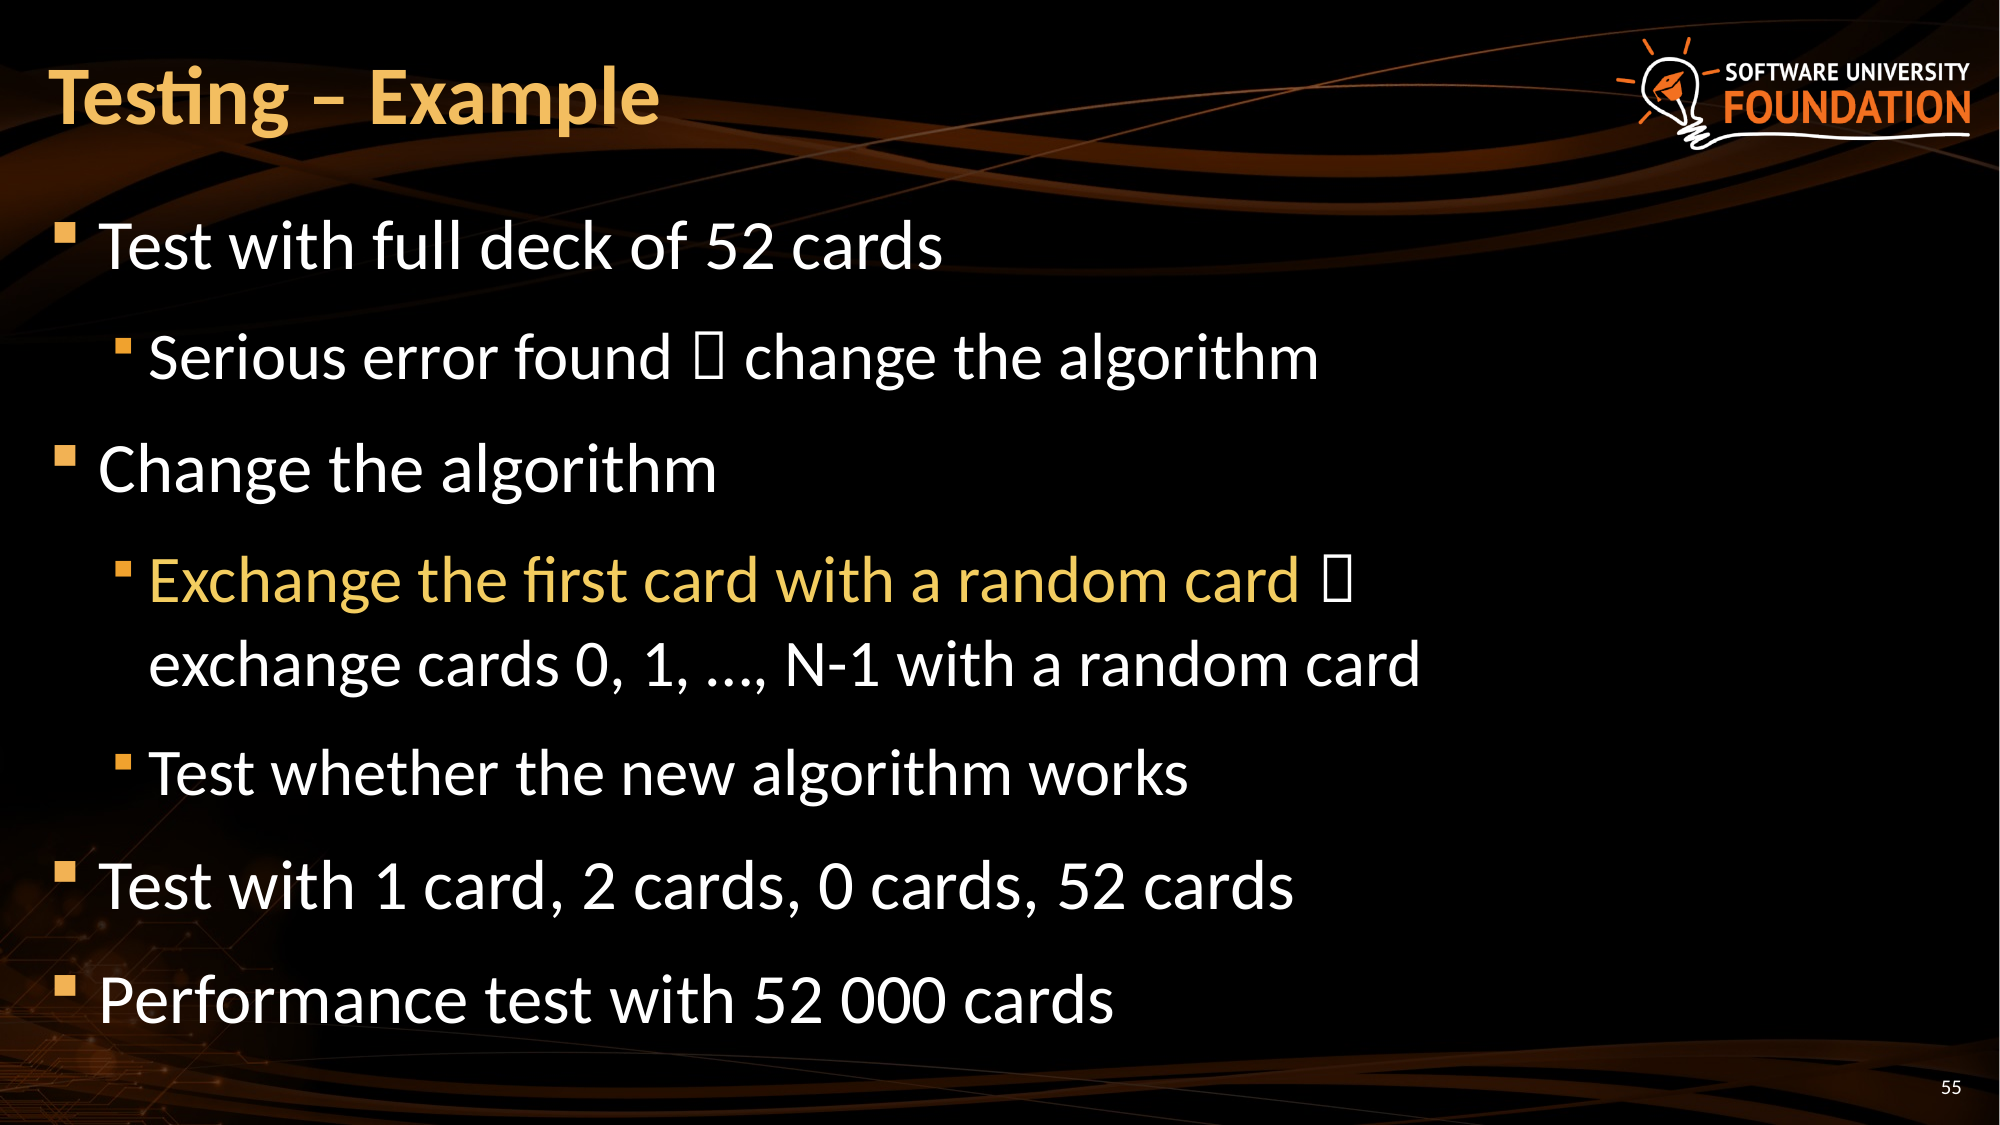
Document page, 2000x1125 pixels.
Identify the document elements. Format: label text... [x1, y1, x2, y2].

title Testing – Example [30, 6, 1602, 189]
picture [0, 0, 2000, 1125]
list Test with full deck of 52 cards Serious error found  change the algorithm Change the algorithm Exchange the first card with a random card  exchange cards 0, 1, …, N-1 with a random card Test whether the new algorithm works Test with 1 card, 2 cards, 0 cards, 52 cards Performance test with 52 000 cards [31, 188, 1968, 1103]
